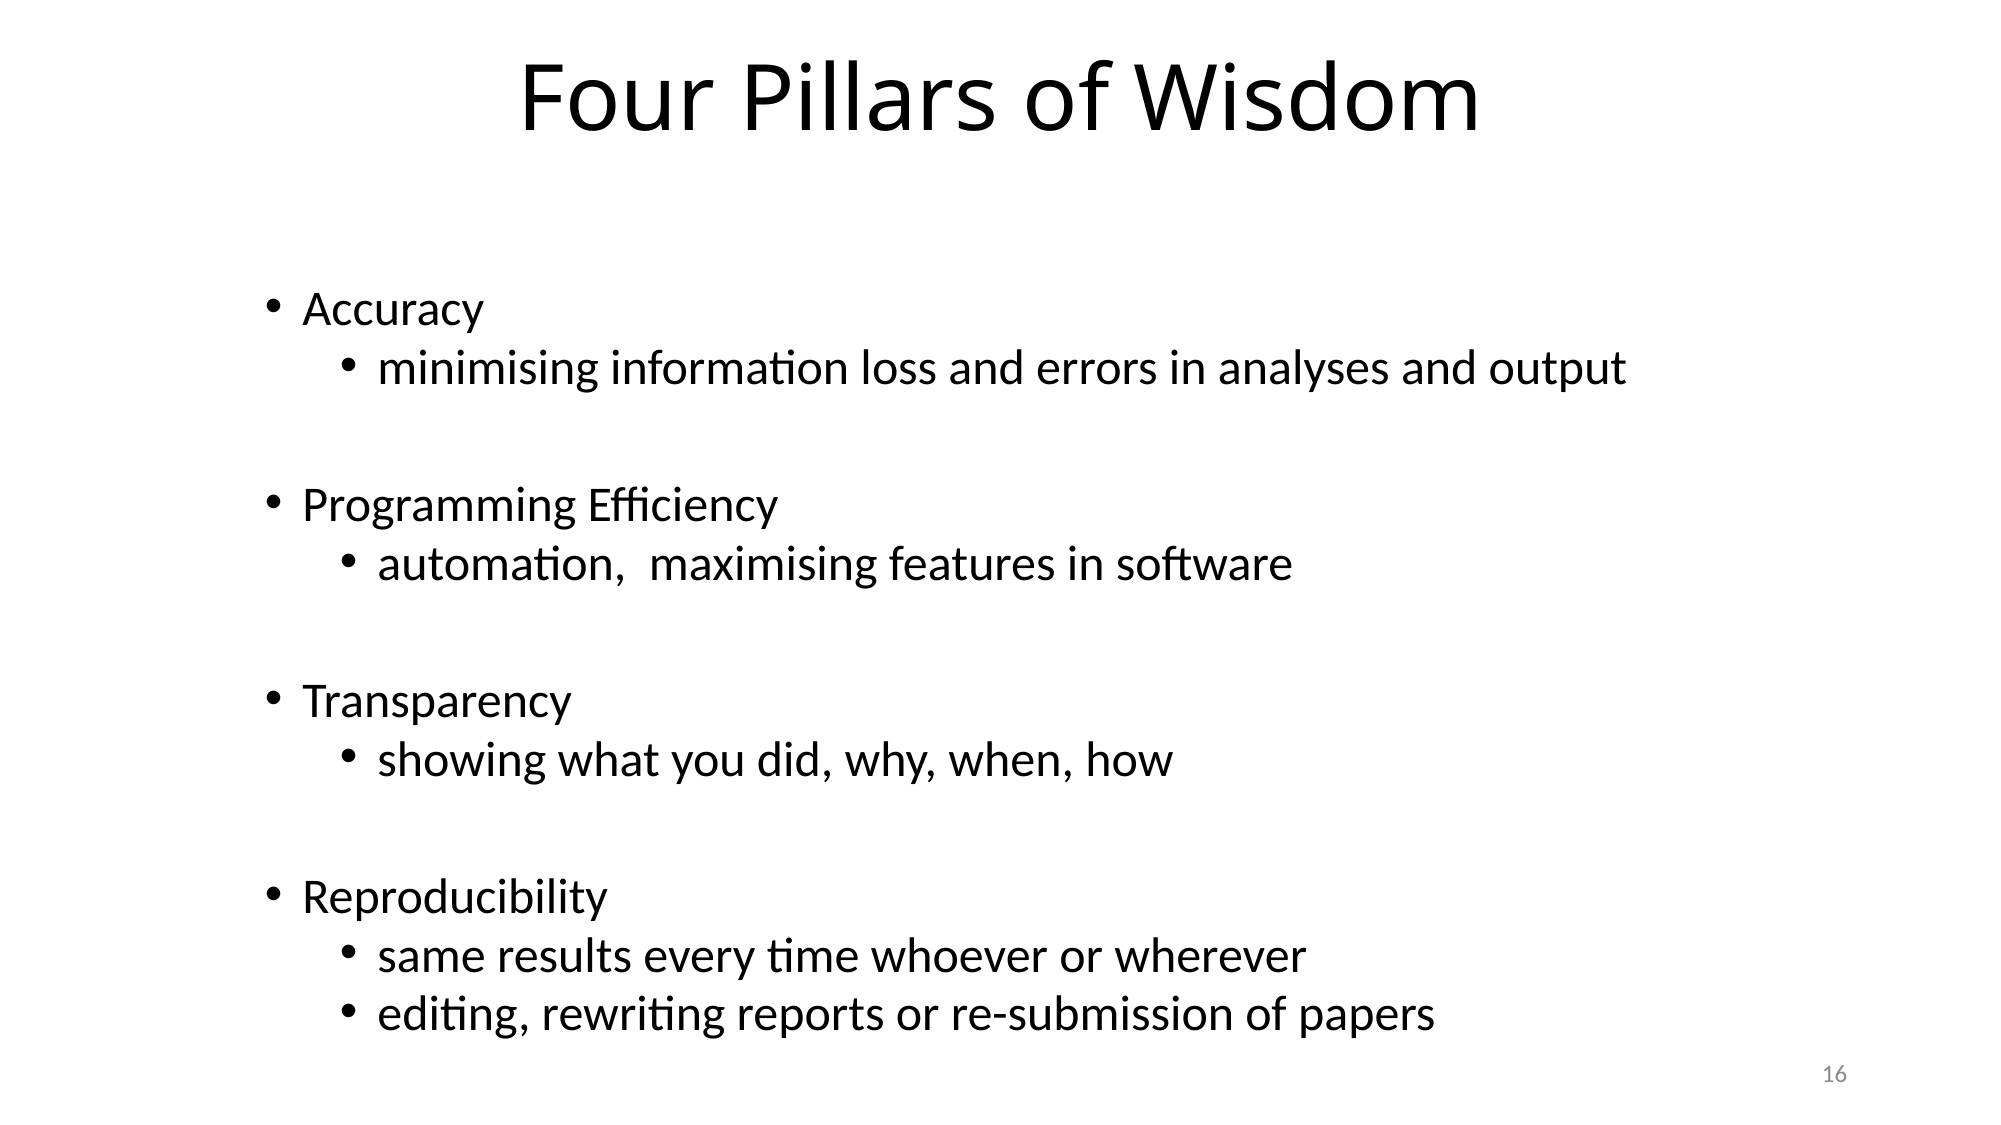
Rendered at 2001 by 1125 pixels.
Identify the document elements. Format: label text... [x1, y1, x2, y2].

text_box Four Pillars of Wisdom [249, 0, 1753, 188]
slide_number 16 [1412, 1042, 1863, 1103]
list Accuracy minimising information loss and errors in analyses and output Programming Efficiency automation, maximising features in software Transparency showing what you did, why, when, how Reproducibility same results every time whoever or wherever editing, rewriting reports or re-submission of papers [249, 199, 1750, 1125]
